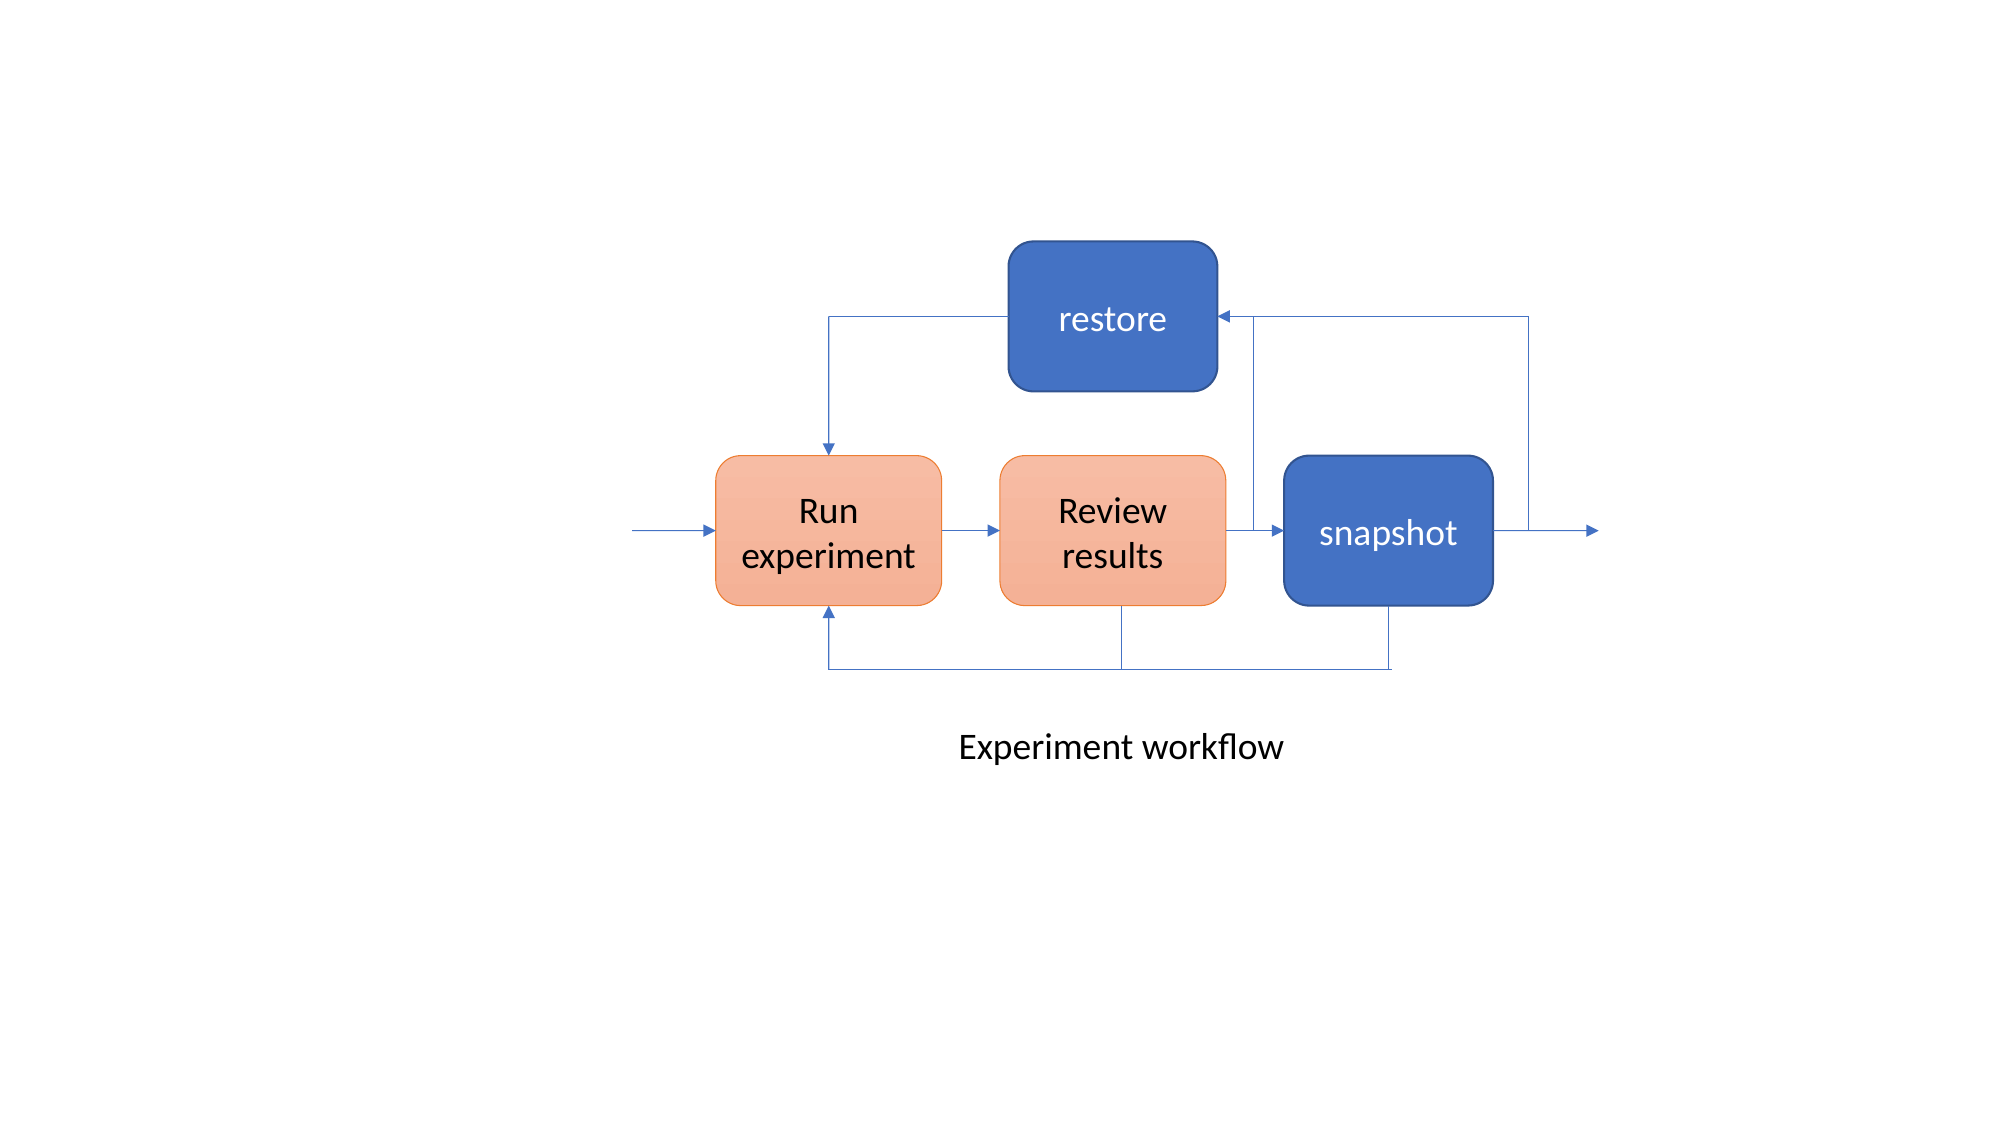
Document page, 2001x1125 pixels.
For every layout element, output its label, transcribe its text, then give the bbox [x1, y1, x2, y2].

text_box snapshot [1283, 454, 1495, 607]
text_box Review results [999, 455, 1227, 607]
text_box Run experiment [715, 455, 943, 607]
text_box Experiment workflow [943, 714, 1300, 775]
text_box restore [1007, 240, 1219, 393]
